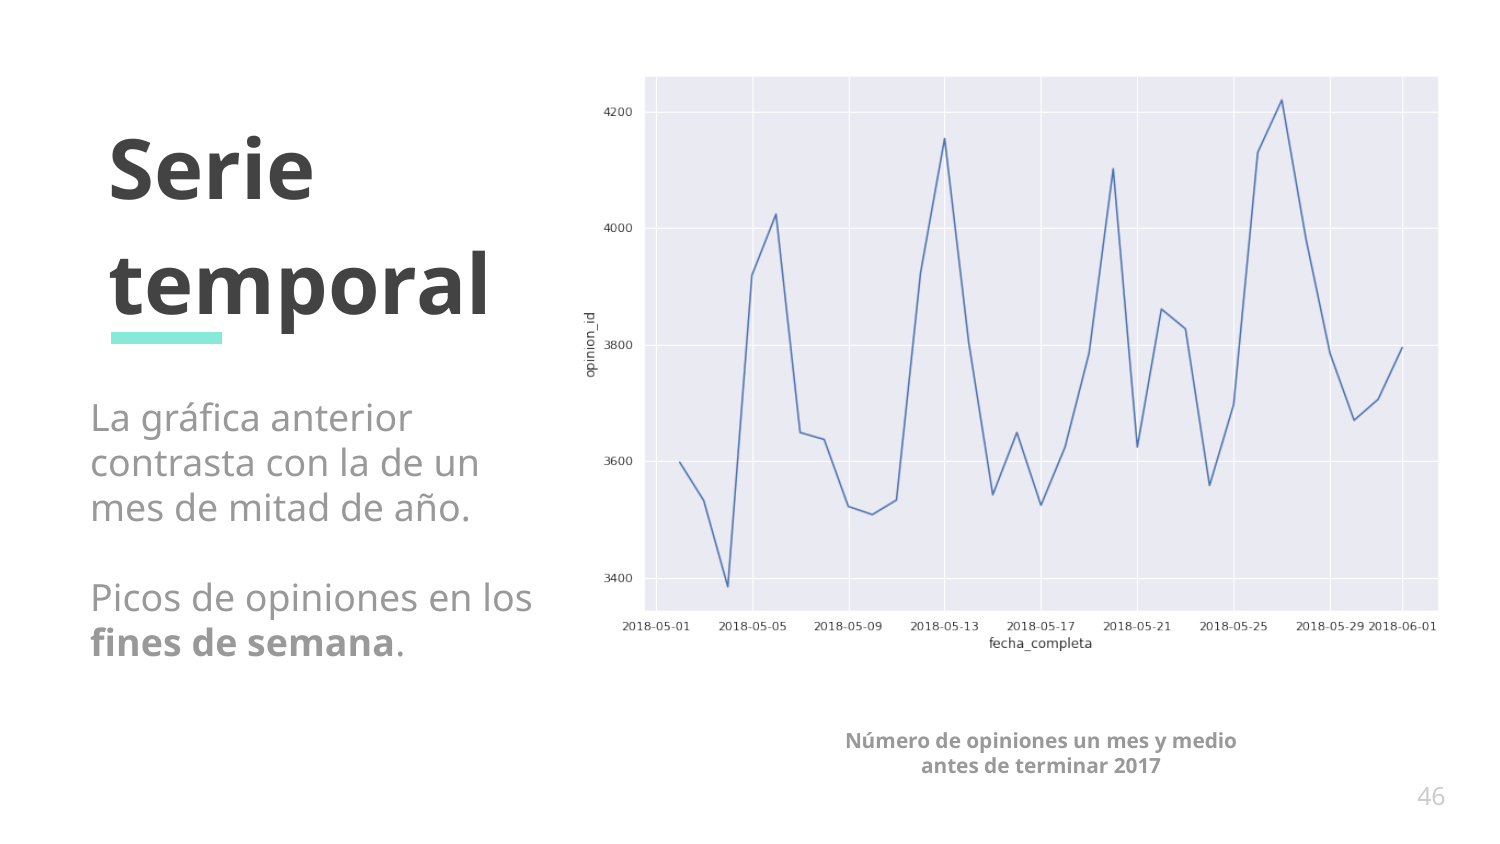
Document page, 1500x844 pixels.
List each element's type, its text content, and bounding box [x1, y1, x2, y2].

picture [576, 68, 1446, 660]
title Serie temporal [93, 163, 571, 346]
slide_number ‹#› [1402, 764, 1493, 830]
subtitle La gráfica anterior contrasta con la de un mes de mitad de año. Picos de opiniones en los fines de semana. [75, 379, 555, 836]
title Número de opiniones un mes y medio antes de terminar 2017 [812, 713, 1270, 808]
